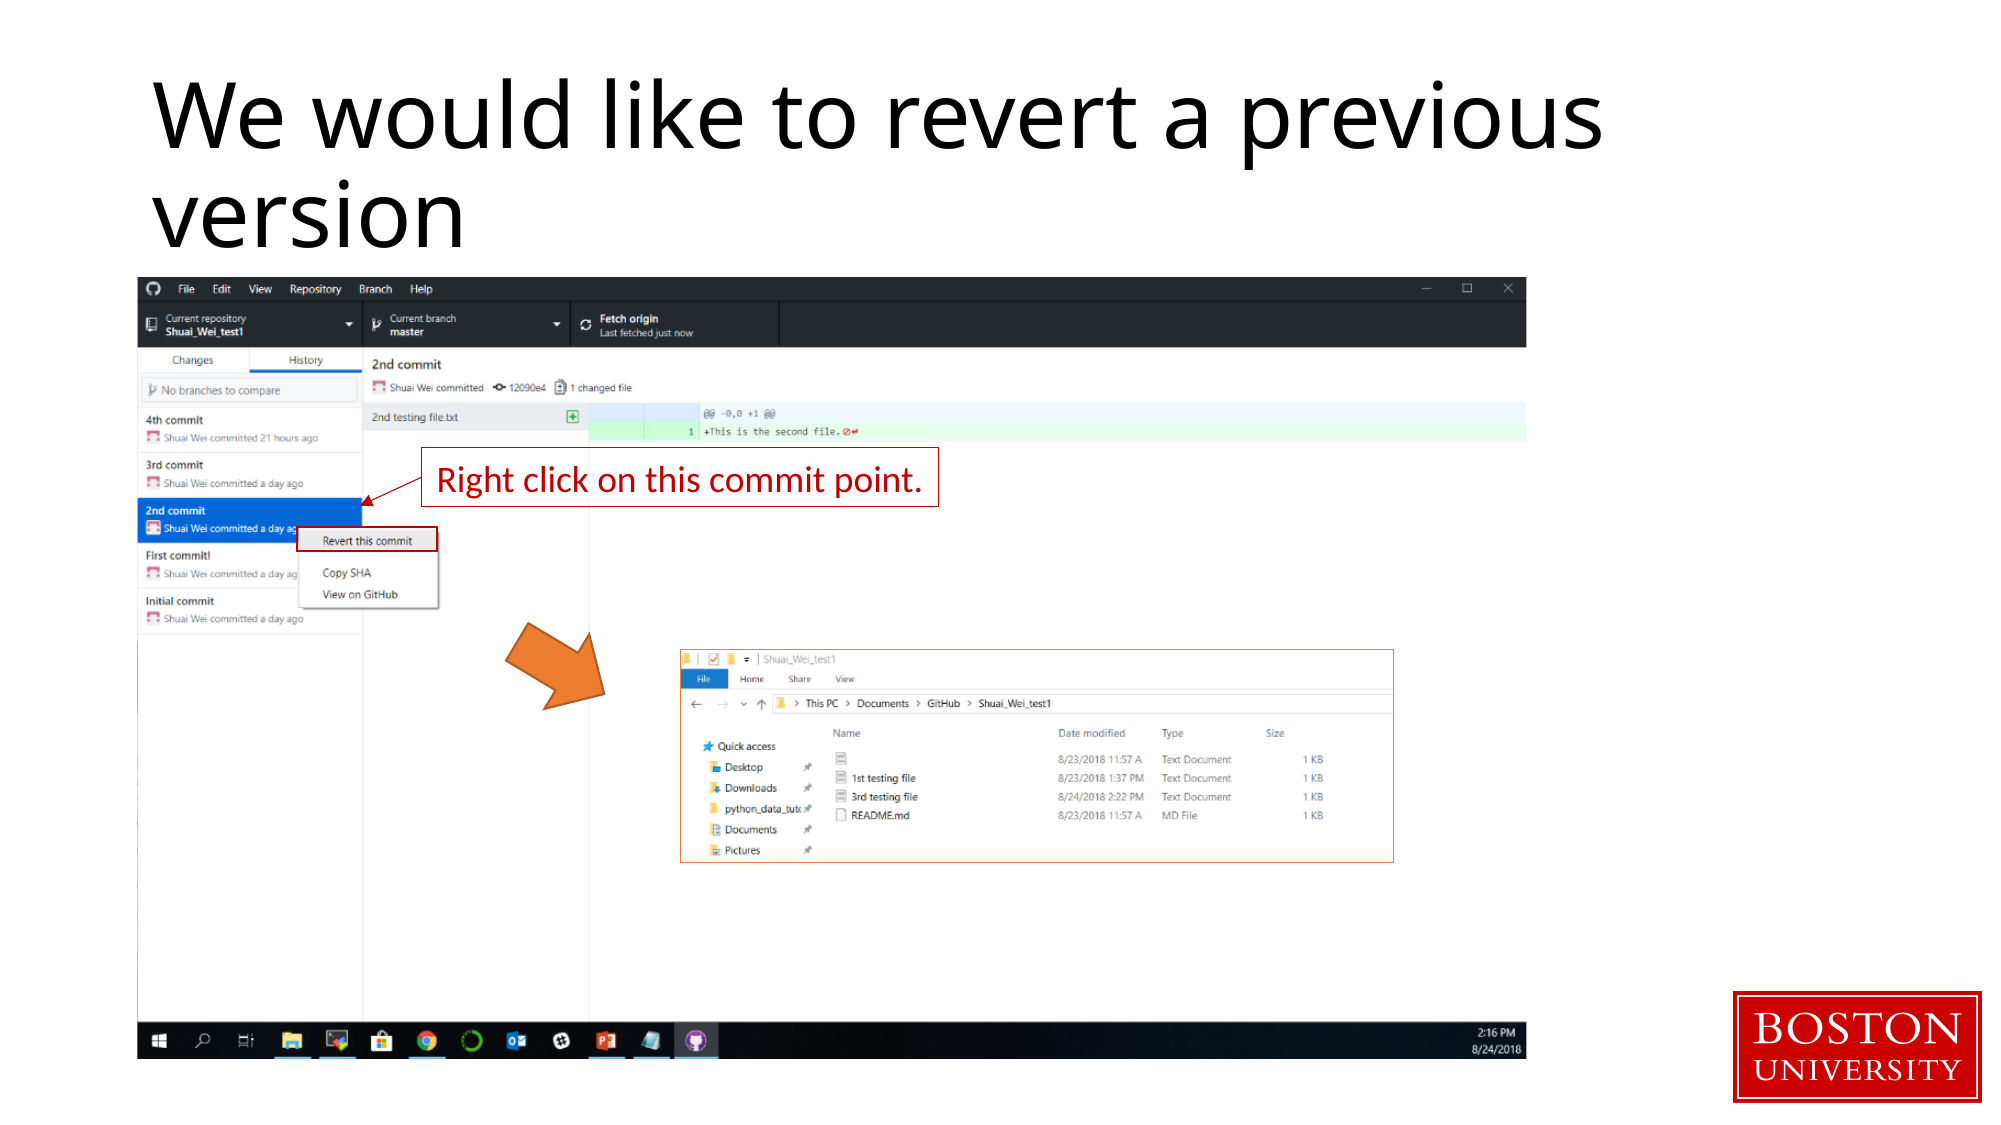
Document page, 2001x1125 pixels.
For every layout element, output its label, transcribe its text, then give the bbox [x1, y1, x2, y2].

picture [1733, 991, 1982, 1103]
picture [680, 649, 1394, 863]
title We would like to revert a previous version [137, 59, 1863, 278]
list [137, 277, 1527, 1059]
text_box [359, 447, 942, 508]
